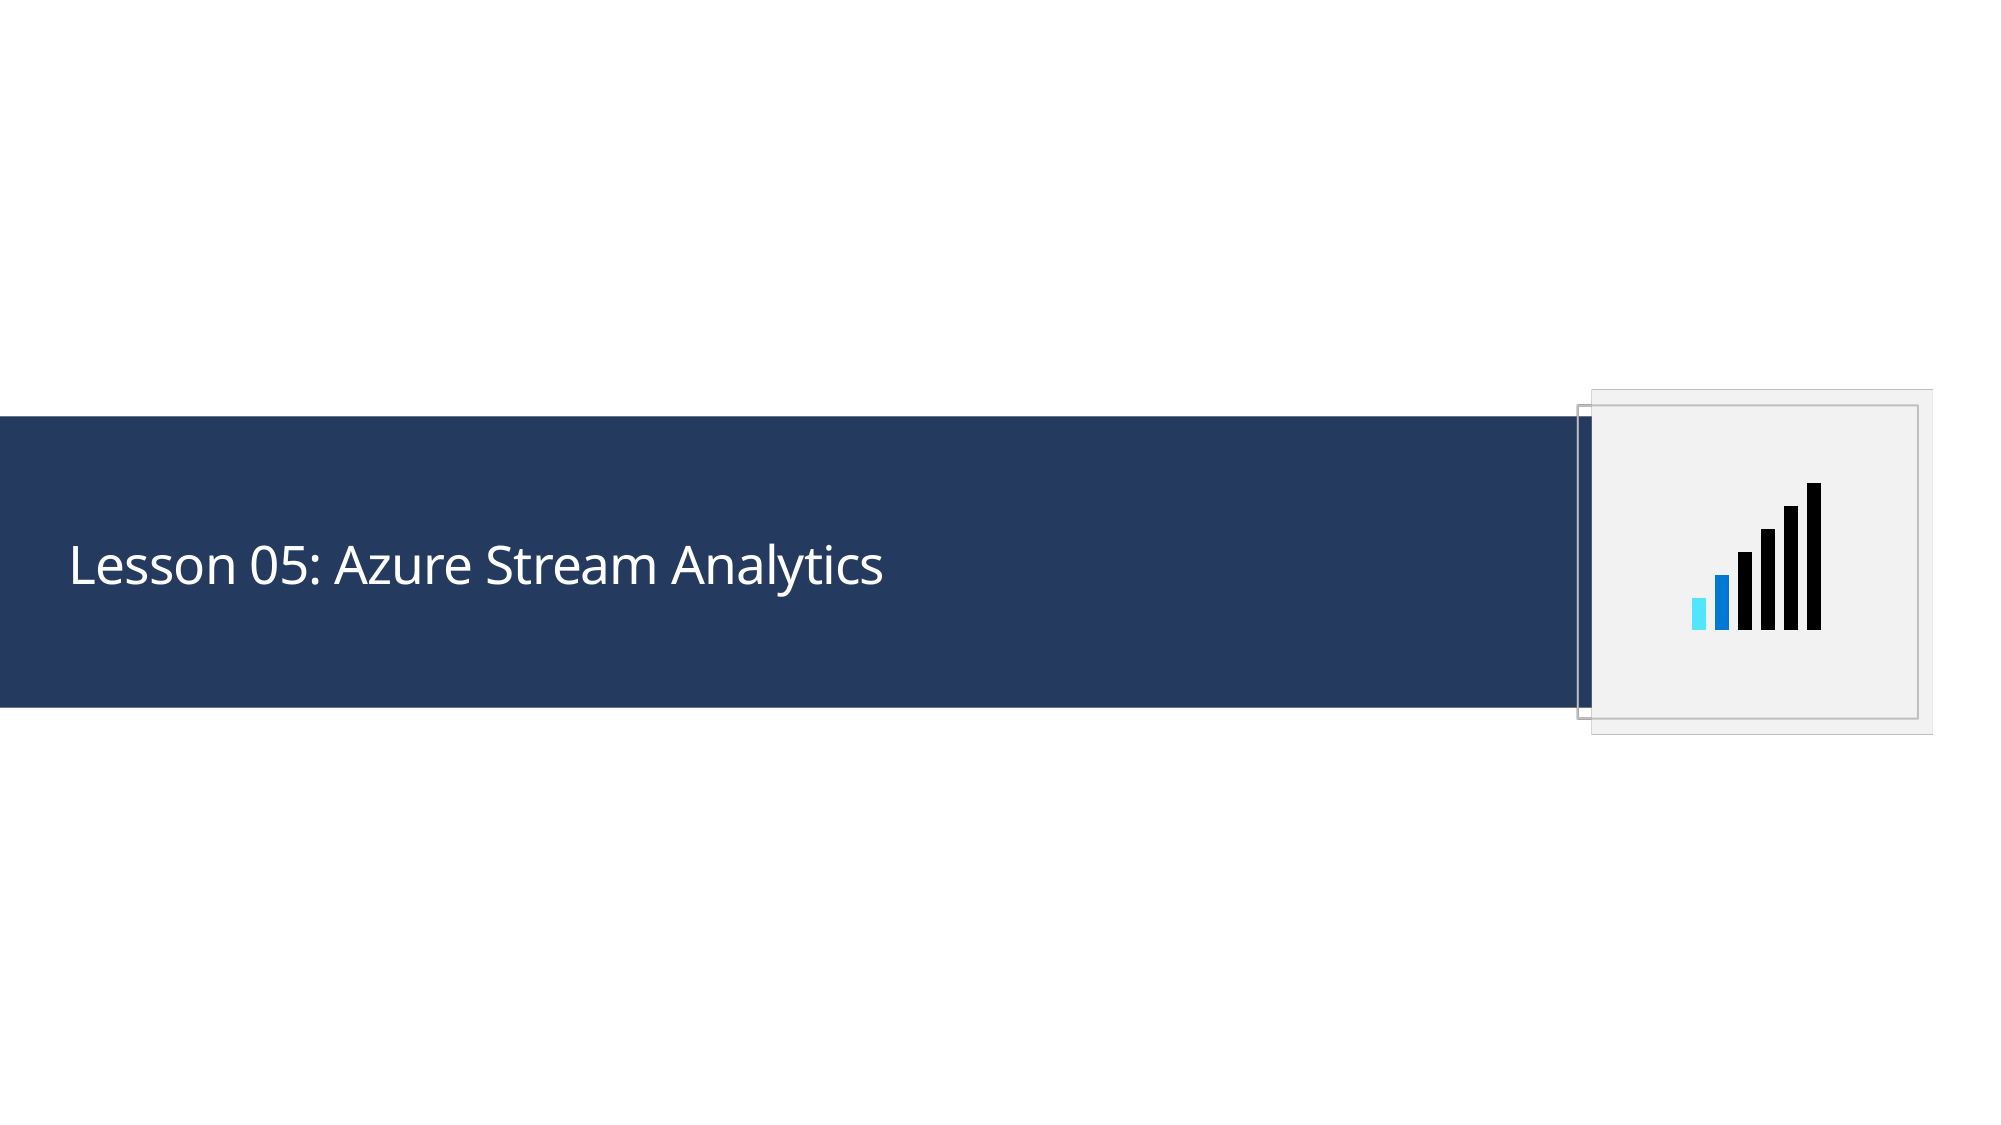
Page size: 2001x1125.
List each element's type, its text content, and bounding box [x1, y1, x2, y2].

picture [0, 0, 2001, 1125]
title Lesson 05: Azure Stream Analytics [68, 531, 1564, 594]
